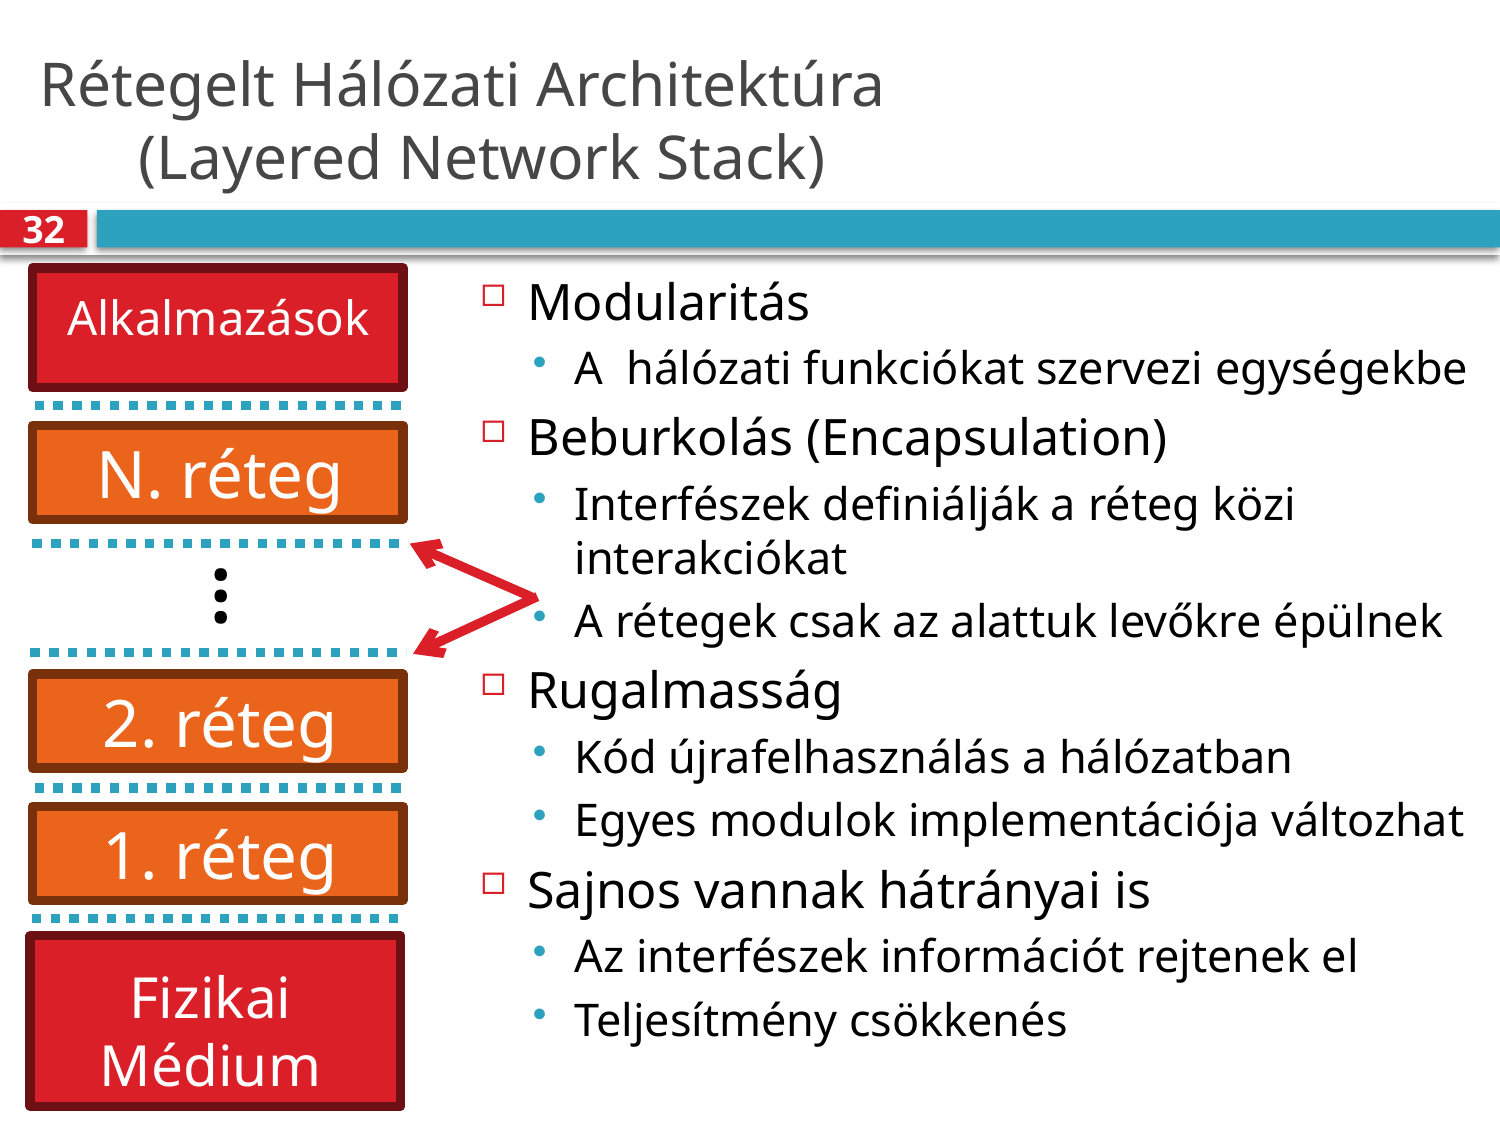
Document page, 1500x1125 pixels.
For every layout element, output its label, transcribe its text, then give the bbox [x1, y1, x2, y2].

text_box … [144, 553, 250, 644]
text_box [412, 596, 538, 655]
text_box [27, 673, 404, 769]
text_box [27, 424, 404, 520]
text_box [409, 543, 532, 598]
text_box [29, 935, 401, 1107]
list Modularitás A hálózati funkciókat szervezi egységekbe Beburkolás (Encapsulation) Interfészek definiálják a réteg közi interakciókat A rétegek csak az alattuk levőkre épülnek Rugalmasság Kód újrafelhasználás a hálózatban Egyes modulok implementációja változhat Sajnos vannak hátrányai is Az interfészek információt rejtenek el Teljesítmény csökkenés [465, 262, 1489, 1100]
slide_number 32 [0, 206, 88, 257]
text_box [27, 267, 404, 388]
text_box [27, 805, 404, 901]
title Rétegelt Hálózati Architektúra (Layered Network Stack) [24, 37, 1475, 200]
